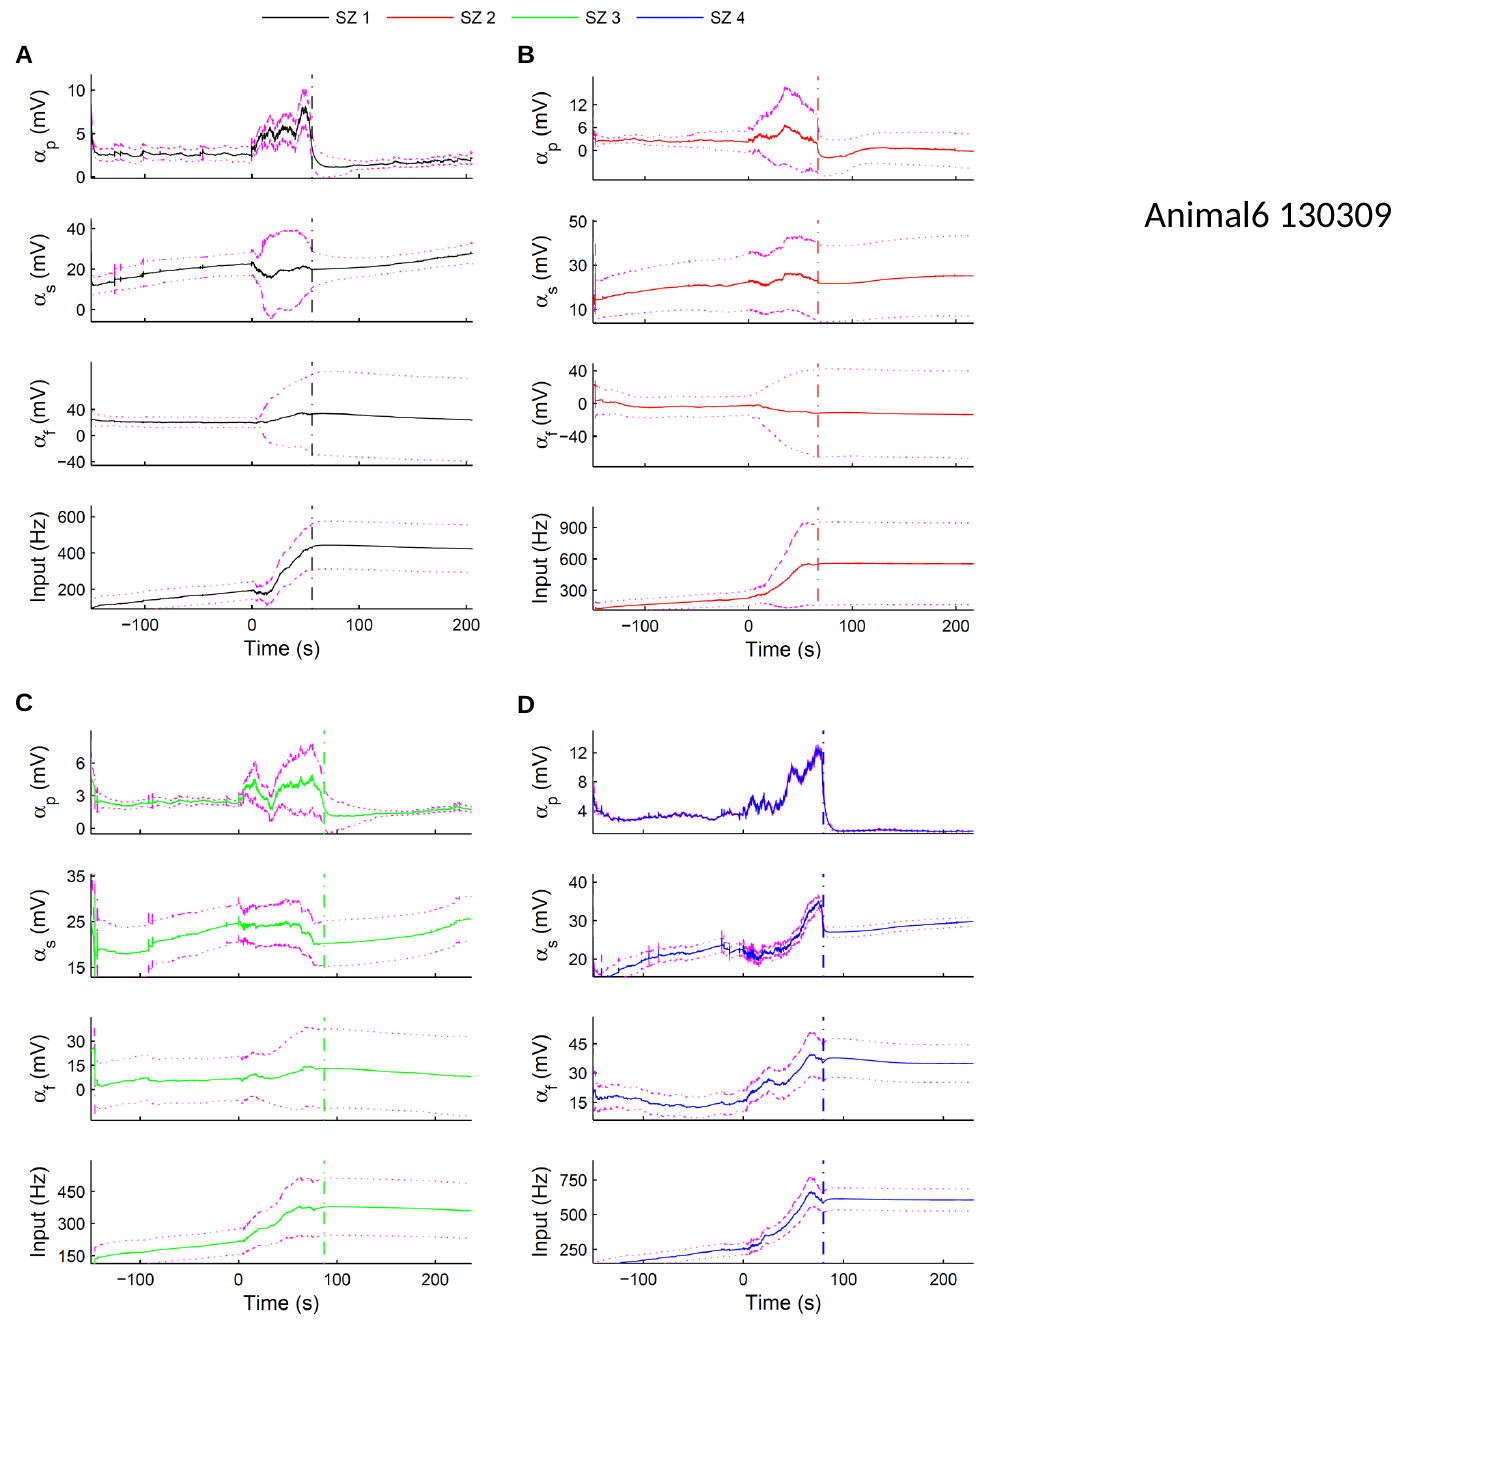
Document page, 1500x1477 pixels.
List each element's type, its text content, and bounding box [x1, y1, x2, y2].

picture [531, 726, 978, 1316]
text_box B [502, 36, 550, 76]
text_box C [0, 679, 49, 724]
picture [29, 726, 476, 1314]
picture [531, 70, 976, 659]
picture [29, 70, 482, 661]
text_box D [502, 681, 550, 727]
text_box A [0, 31, 49, 76]
picture [259, 2, 745, 27]
text_box Animal6 130309 [1129, 183, 1408, 243]
